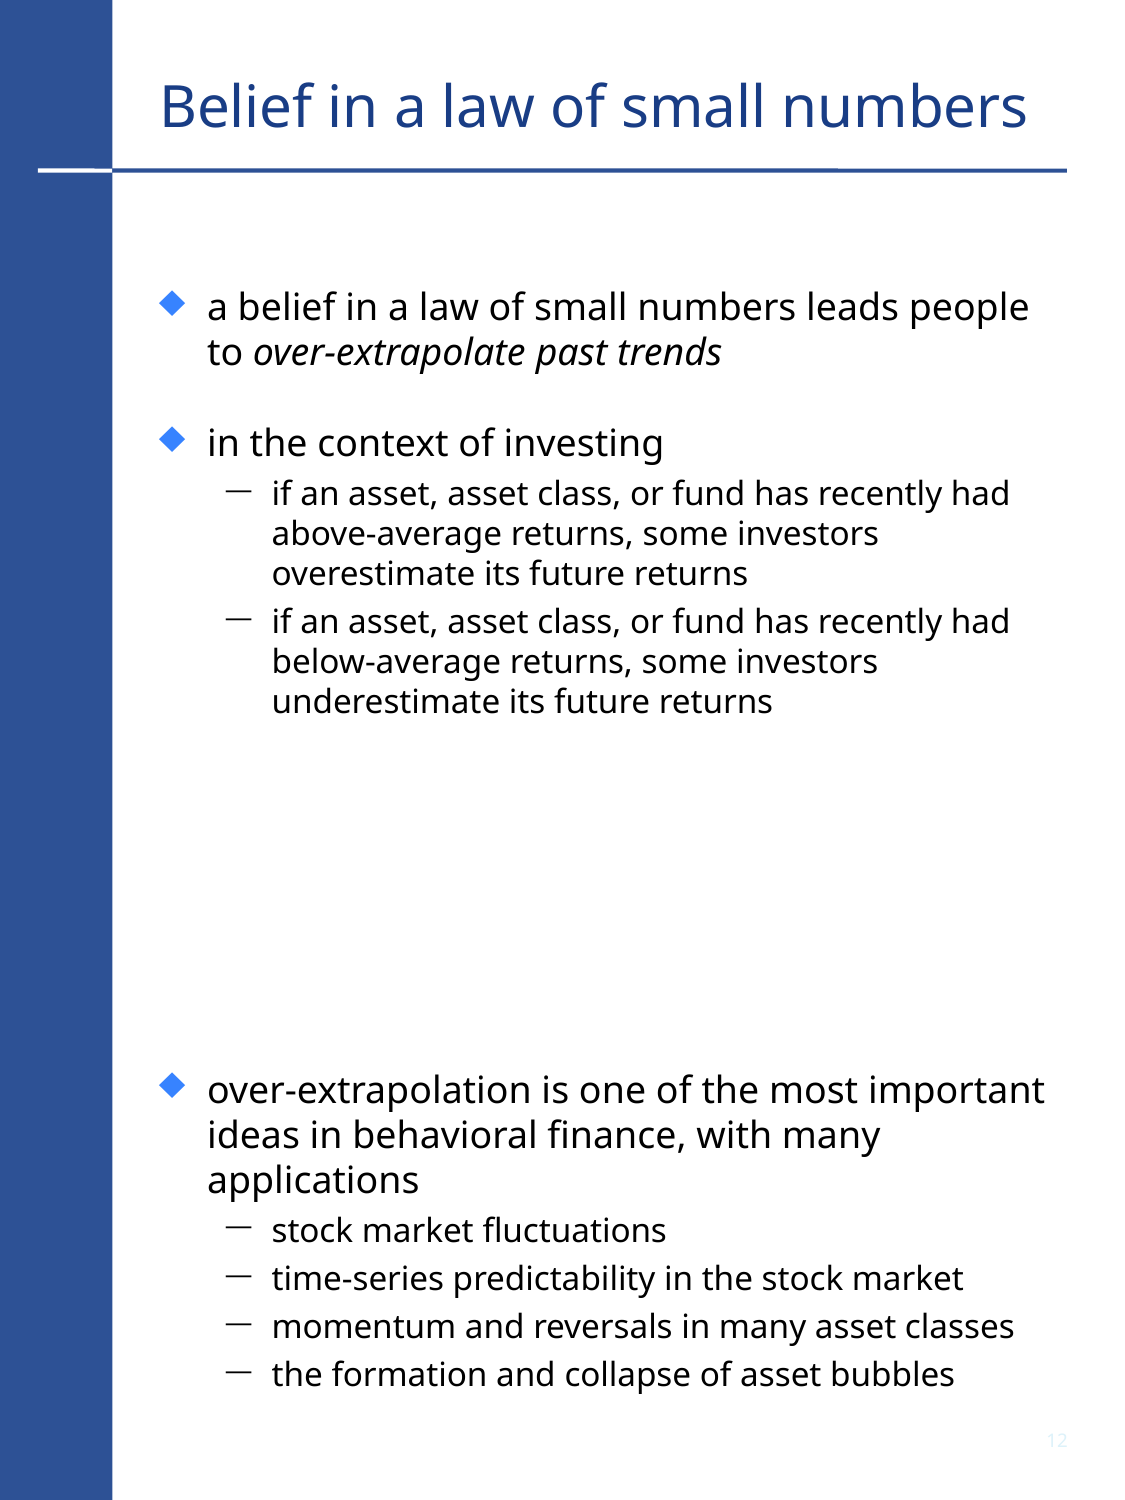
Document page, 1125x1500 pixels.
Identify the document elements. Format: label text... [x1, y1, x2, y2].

slide_number 11 [1021, 1378, 1069, 1455]
list a belief in a law of small numbers leads people to over-extrapolate past trends in the context of investing if an asset, asset class, or fund has recently had above-average returns, some investors overestimate its future returns if an asset, asset class, or fund has recently had below-average returns, some investors underestimate its future returns over-extrapolation is one of the most important ideas in behavioral finance, with many applications stock market fluctuations time-series predictability in the stock market momentum and reversals in many asset classes the formation and collapse of asset bubbles [158, 283, 1069, 1317]
title Belief in a law of small numbers [159, 54, 1069, 154]
